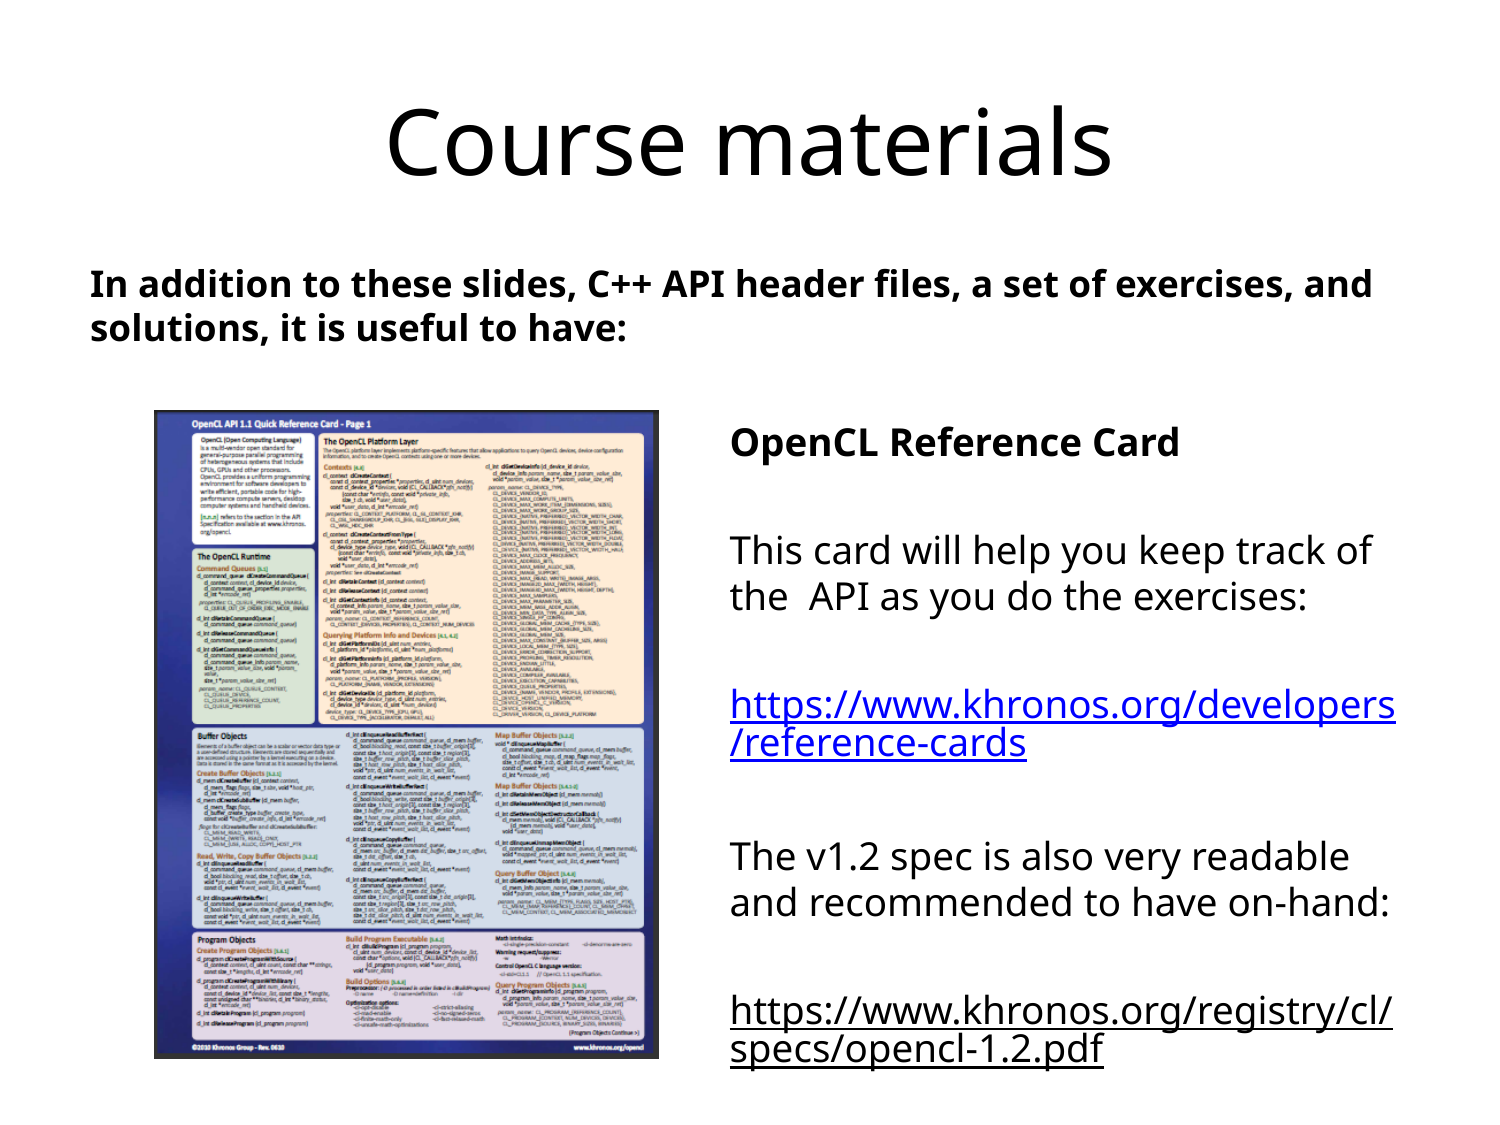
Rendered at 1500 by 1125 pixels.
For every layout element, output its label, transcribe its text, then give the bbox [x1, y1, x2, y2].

list OpenCL Reference Card This card will help you keep track of the API as you do the exercises: https://www.khronos.org/developers/reference-cards The v1.2 spec is also very readable and recommended to have on-hand: https://www.khronos.org/registry/cl/specs/opencl-1.2.pdf [714, 410, 1425, 1059]
list In addition to these slides, C++ API header files, a set of exercises, and solutions, it is useful to have: [75, 251, 1427, 357]
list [153, 410, 659, 1059]
title Course materials [75, 45, 1425, 233]
